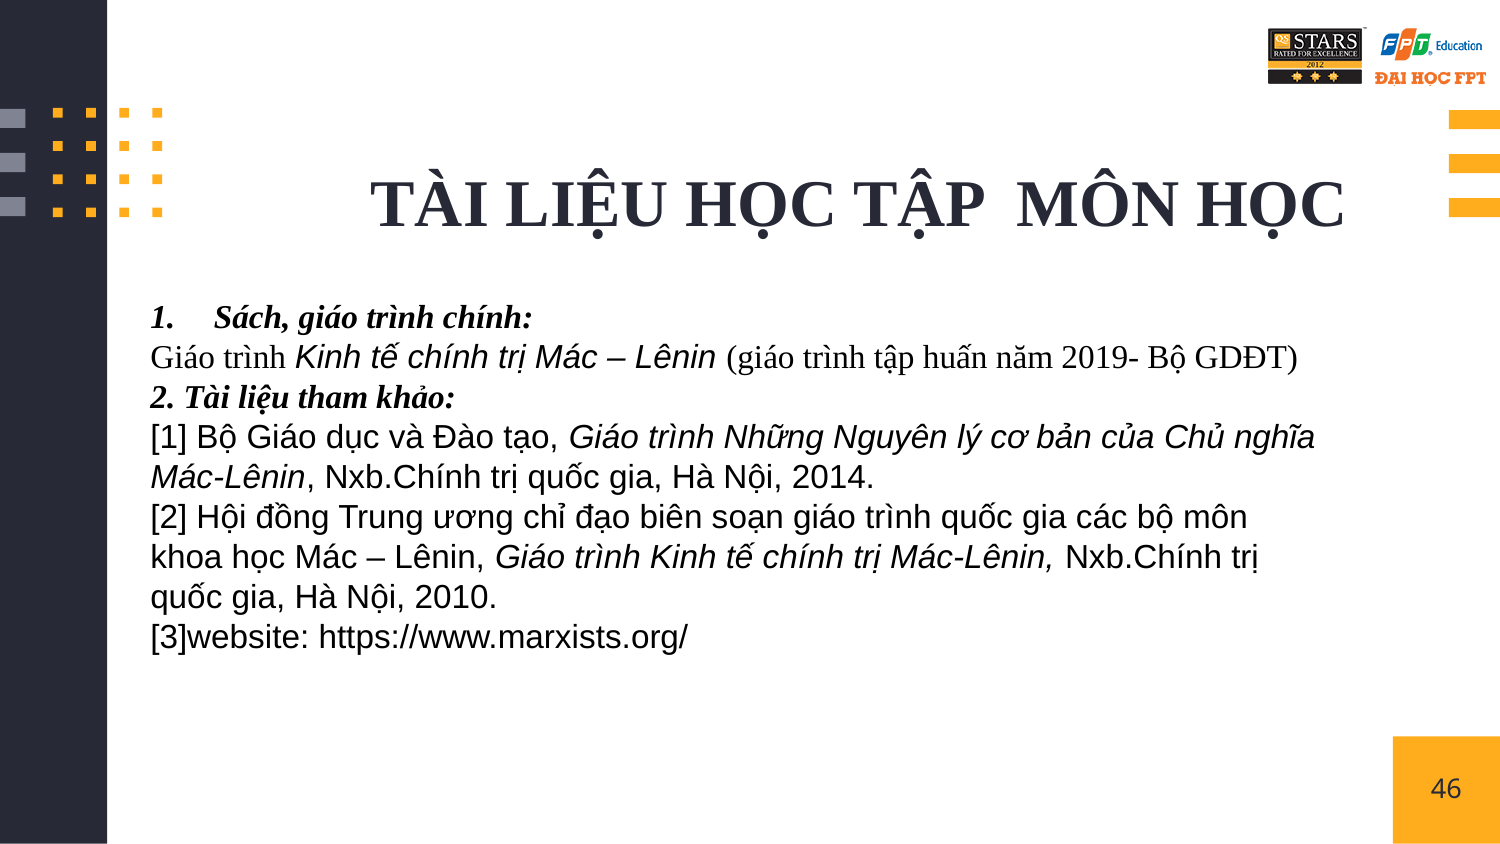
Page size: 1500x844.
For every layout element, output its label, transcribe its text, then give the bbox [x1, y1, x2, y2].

picture [1268, 27, 1486, 86]
text_box TÀI LIỆU HỌC TẬP MÔN HỌC [232, 141, 1365, 255]
text_box Sách, giáo trình chính: Giáo trình Kinh tế chính trị Mác – Lênin (giáo trình tập huấn năm 2019- Bộ GDĐT) 2. Tài liệu tham khảo: [1] Bộ Giáo dục và Đào tạo, Giáo trình Những Nguyên lý cơ bản của Chủ nghĩa Mác-Lênin, Nxb.Chính trị quốc gia, Hà Nội, 2014. [2] Hội đồng Trung ương chỉ đạo biên soạn giáo trình quốc gia các bộ môn khoa học Mác – Lênin, Giáo trình Kinh tế chính trị Mác-Lênin, Nxb.Chính trị quốc gia, Hà Nội, 2010. [3]website: https://www.marxists.org/ [135, 288, 1344, 698]
slide_number 46 [1392, 736, 1500, 844]
